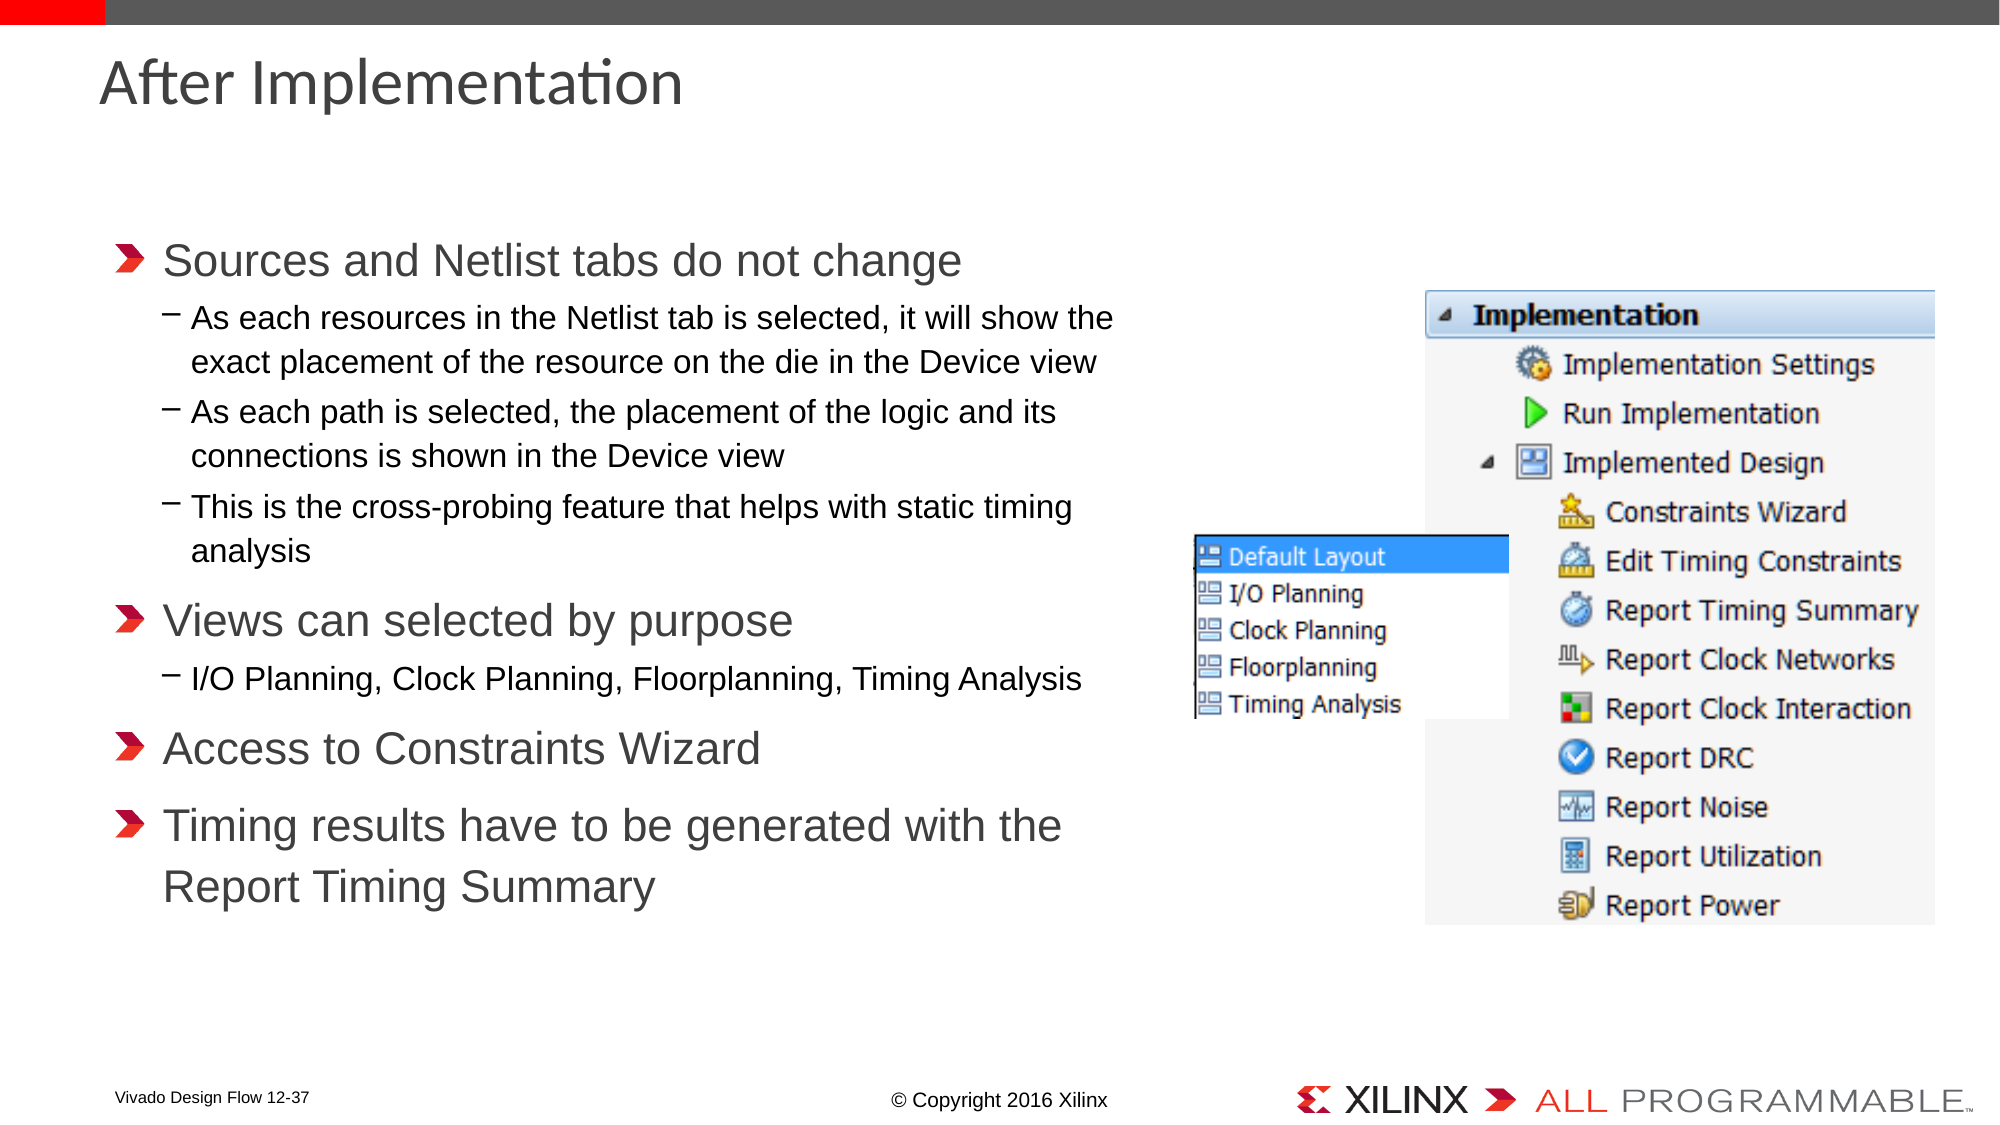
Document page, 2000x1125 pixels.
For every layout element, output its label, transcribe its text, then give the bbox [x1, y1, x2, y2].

picture [114, 731, 145, 761]
picture [114, 604, 145, 633]
picture [1317, 1086, 1973, 1113]
picture [114, 243, 145, 273]
slide_number Vivado Design Flow 12-37 [99, 1079, 452, 1125]
title After Implementation [99, 34, 1900, 122]
footer © Copyright 2016 Xilinx [683, 1079, 1317, 1120]
picture [114, 809, 145, 838]
picture [1193, 290, 1935, 926]
list Sources and Netlist tabs do not change As each resources in the Netlist tab is selected, it will show the exact placement of the resource on the die in the Device view As each path is selected, the placement of the logic and its connections is shown in the Device view This is the cross-probing feature that helps with static timing analysis Views can selected by purpose I/O Planning, Clock Planning, Floorplanning, Timing Analysis Access to Constraints Wizard Timing results have to be generated with the Report Timing Summary [99, 217, 1194, 918]
